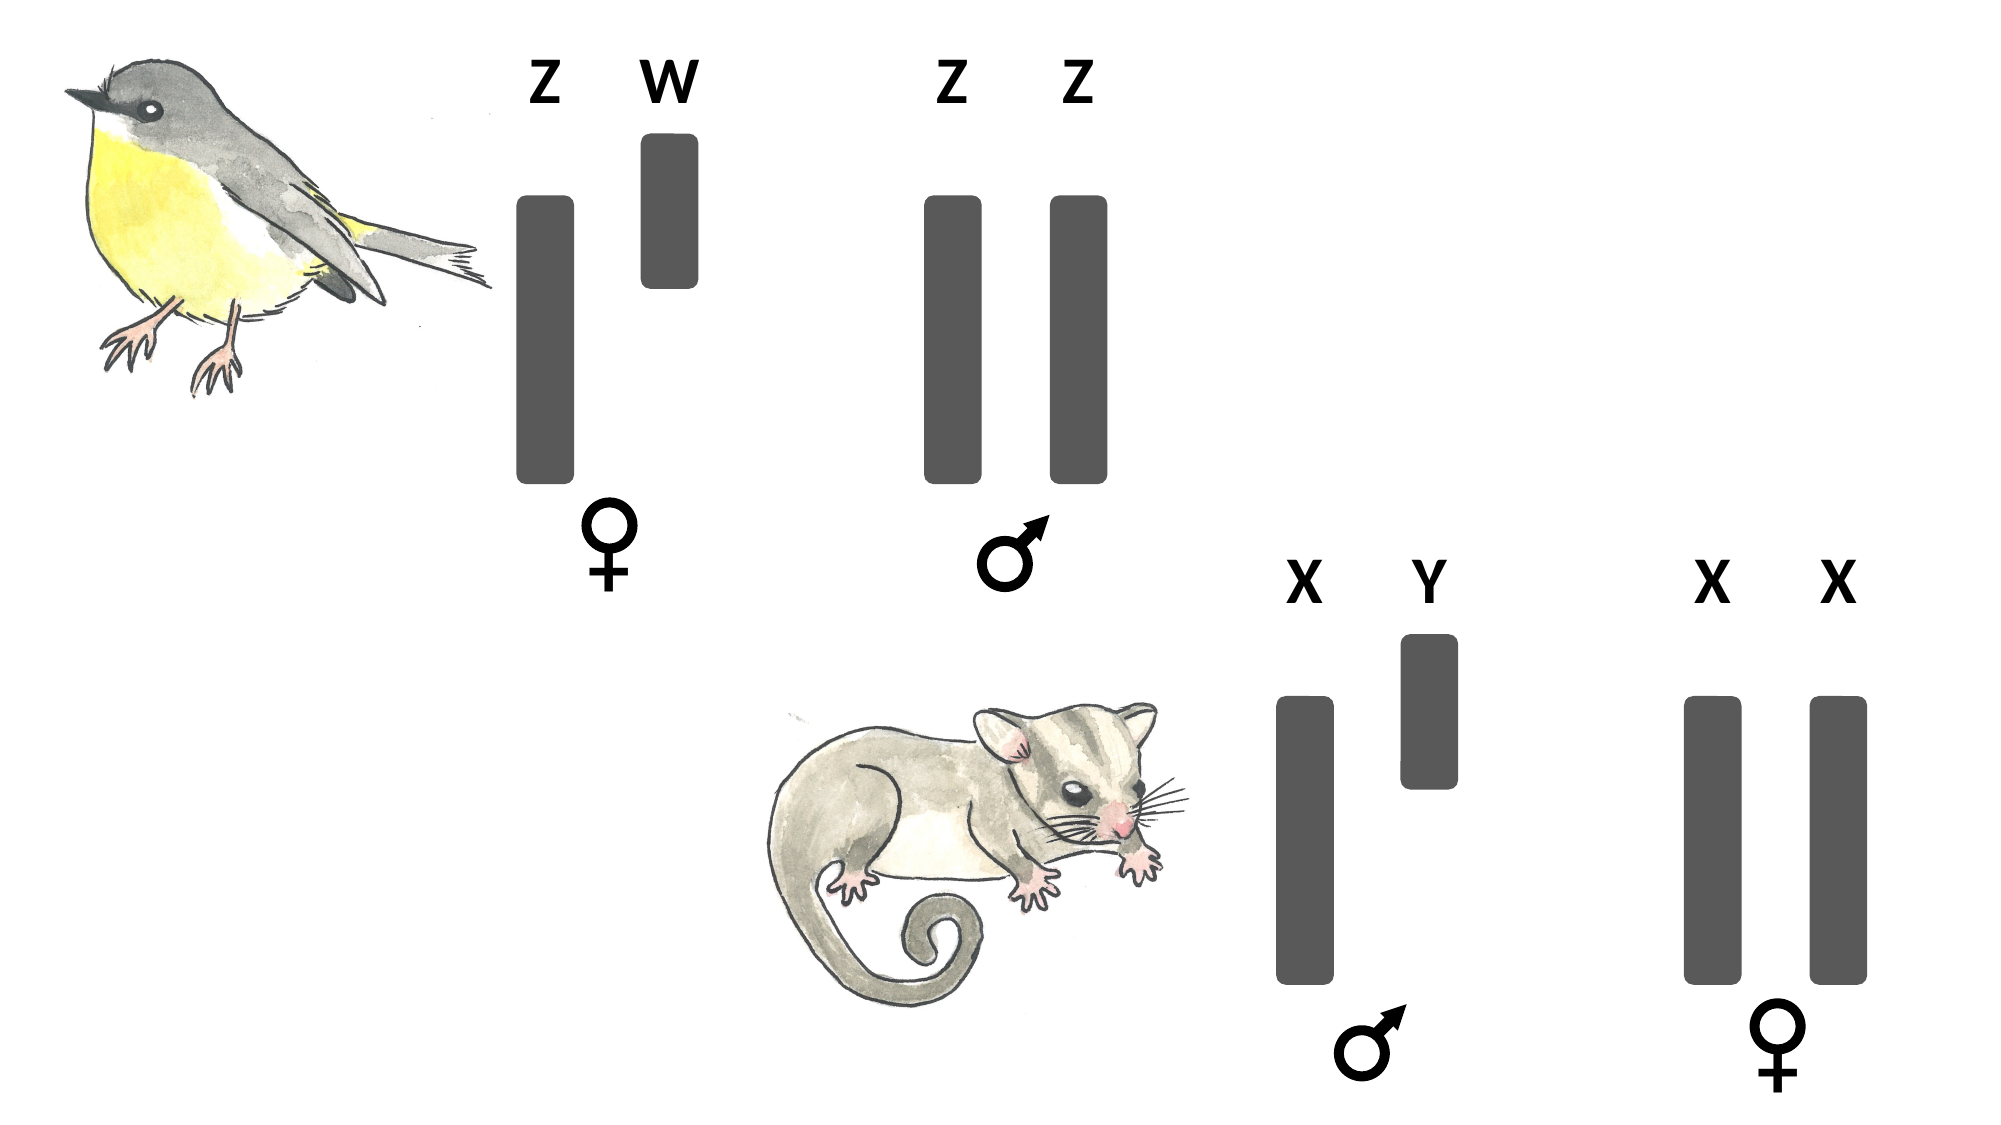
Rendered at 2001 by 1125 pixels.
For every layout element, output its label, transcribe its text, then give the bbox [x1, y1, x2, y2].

text_box [1399, 633, 1460, 791]
text_box Y [1397, 529, 1462, 625]
picture [61, 57, 494, 401]
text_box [565, 497, 654, 625]
text_box [639, 132, 700, 290]
text_box Z [514, 28, 577, 124]
text_box X [1271, 529, 1339, 625]
text_box X [1805, 529, 1872, 625]
text_box Z [922, 28, 984, 124]
text_box [923, 194, 983, 486]
text_box [1682, 694, 1743, 986]
text_box [137, 117, 1863, 1008]
text_box [1808, 694, 1869, 986]
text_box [976, 514, 1050, 593]
text_box [1048, 194, 1109, 486]
text_box [1275, 694, 1335, 986]
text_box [1733, 998, 1822, 1125]
text_box [515, 194, 576, 486]
text_box Z [1047, 28, 1110, 124]
text_box W [624, 28, 715, 124]
text_box X [1679, 529, 1746, 625]
picture [762, 696, 1194, 1015]
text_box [1333, 1004, 1407, 1082]
